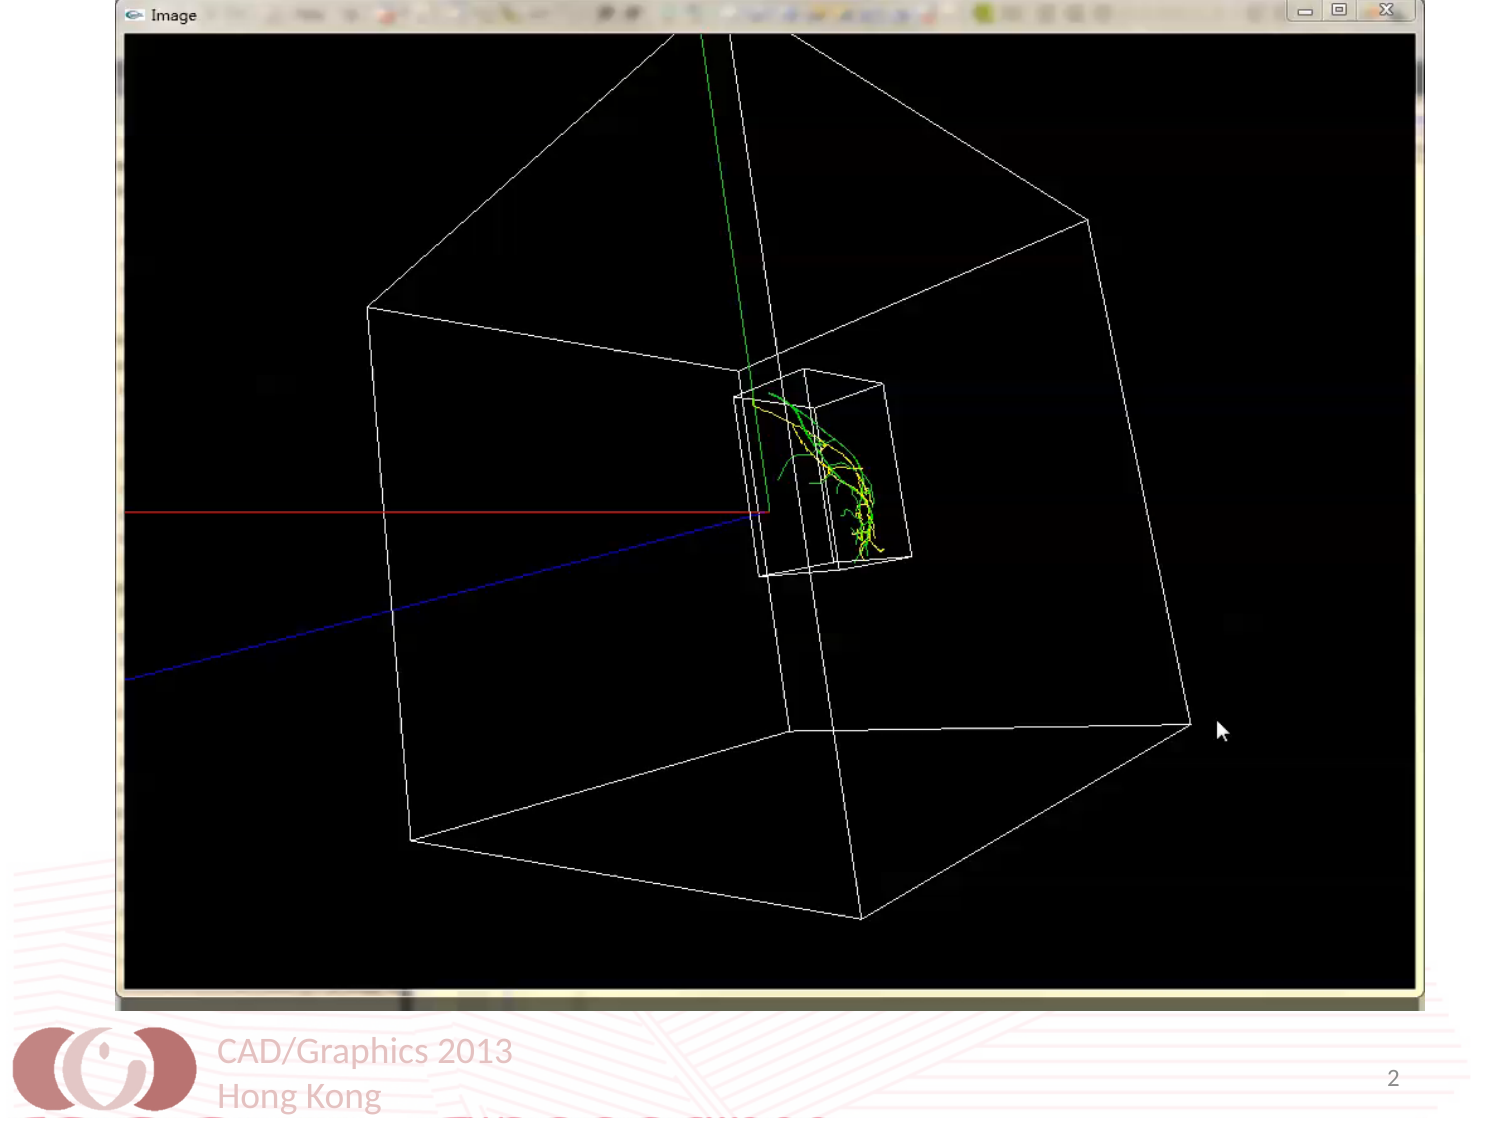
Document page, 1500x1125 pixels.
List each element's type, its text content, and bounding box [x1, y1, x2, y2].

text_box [114, 0, 1426, 1013]
slide_number CAD/Graphics 2013 Hong Kong [202, 1040, 585, 1101]
